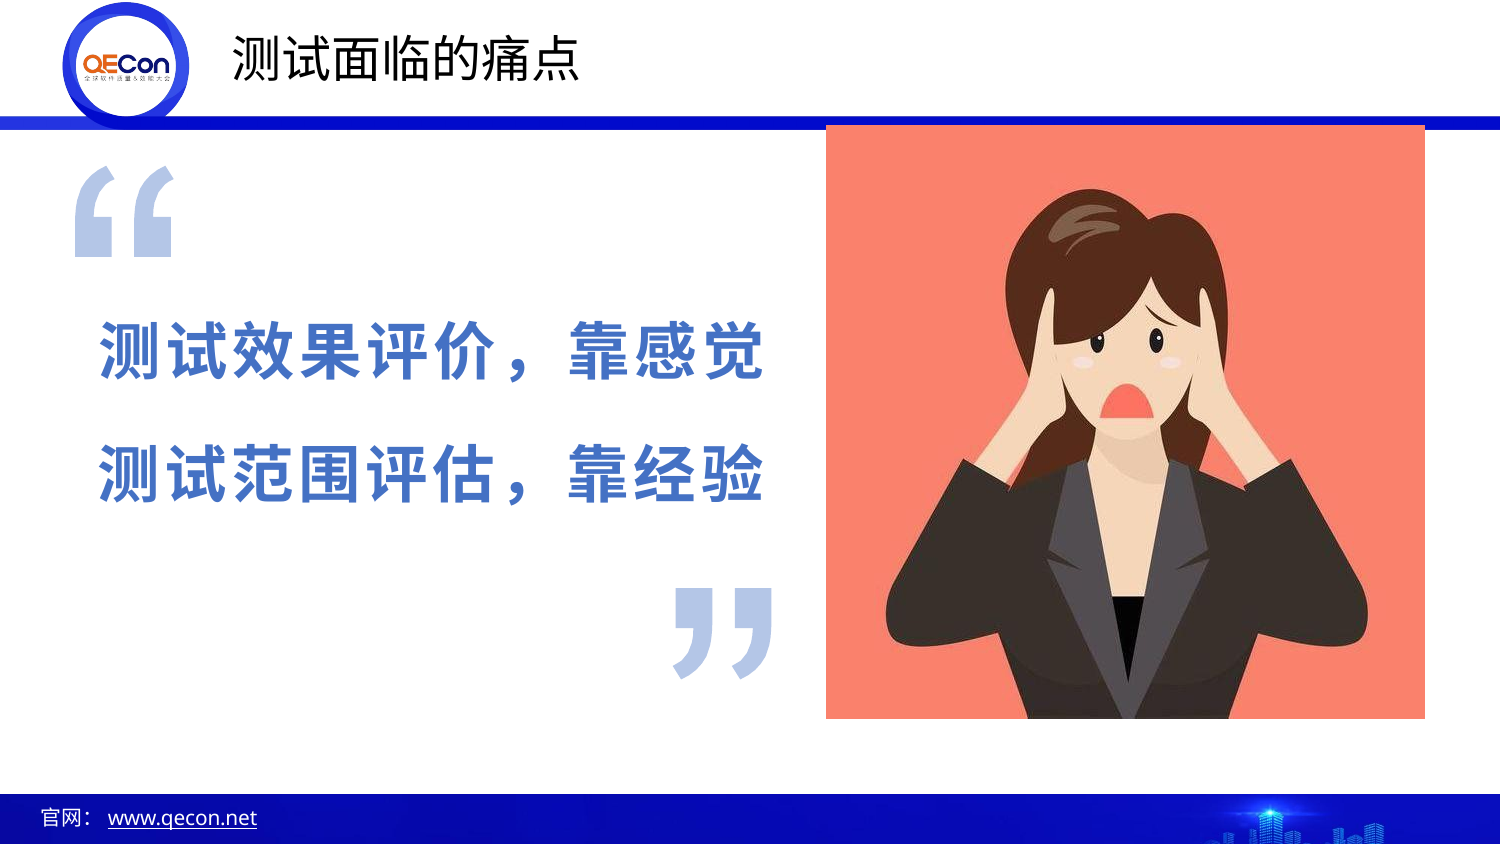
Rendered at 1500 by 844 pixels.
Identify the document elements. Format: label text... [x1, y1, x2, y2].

text_box 测试效果评价，靠感觉 测试范围评估，靠经验 [95, 309, 767, 511]
picture [0, 794, 1500, 844]
text_box 测试面临的痛点 [229, 25, 584, 88]
picture [0, 2, 1500, 719]
text_box 官网：www.qecon.net [38, 801, 259, 834]
